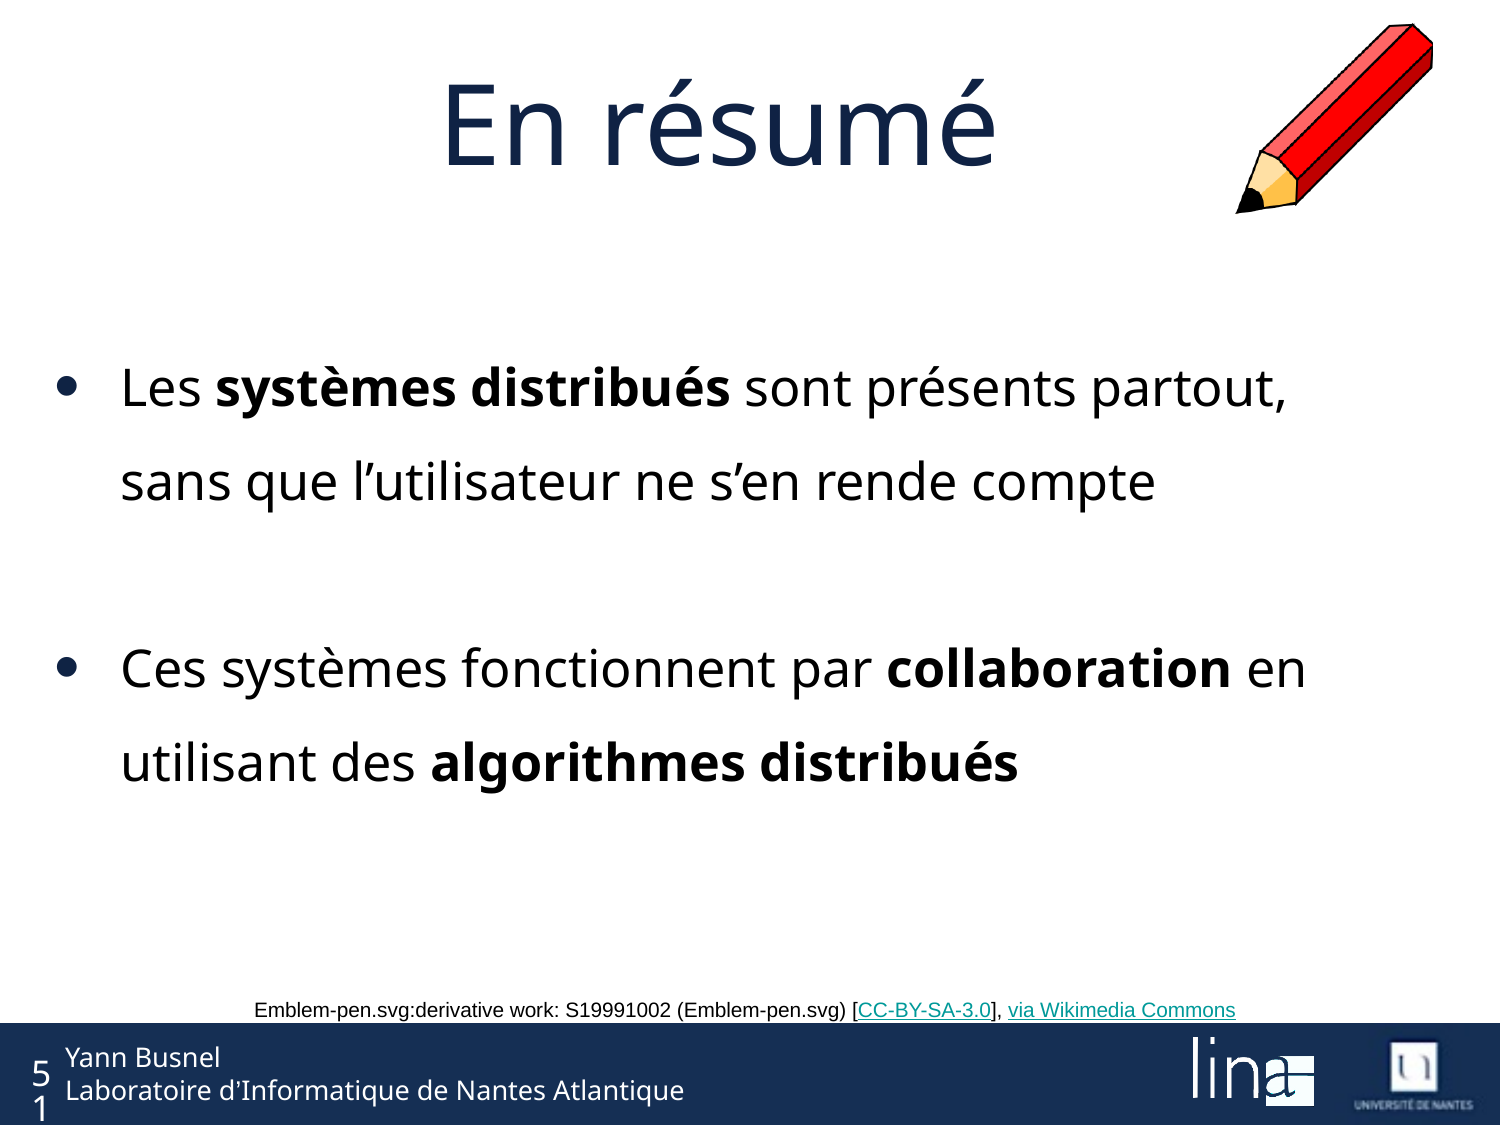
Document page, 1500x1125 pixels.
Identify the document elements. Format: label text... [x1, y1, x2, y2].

picture [0, 1023, 1500, 1125]
title En résumé [44, 22, 1233, 219]
picture [1234, 22, 1433, 220]
slide_number 51 [20, 1045, 70, 1100]
list Les systèmes distribués sont présents partout, sans que l’utilisateur ne s’en rende compte Ces systèmes fonctionnent par collaboration en utilisant des algorithmes distribués [44, 255, 1394, 998]
text_box Emblem-pen.svg:derivative work: S19991002 (Emblem-pen.svg) [CC-BY-SA-3.0], via Wikimedia Commons [142, 989, 1348, 1030]
